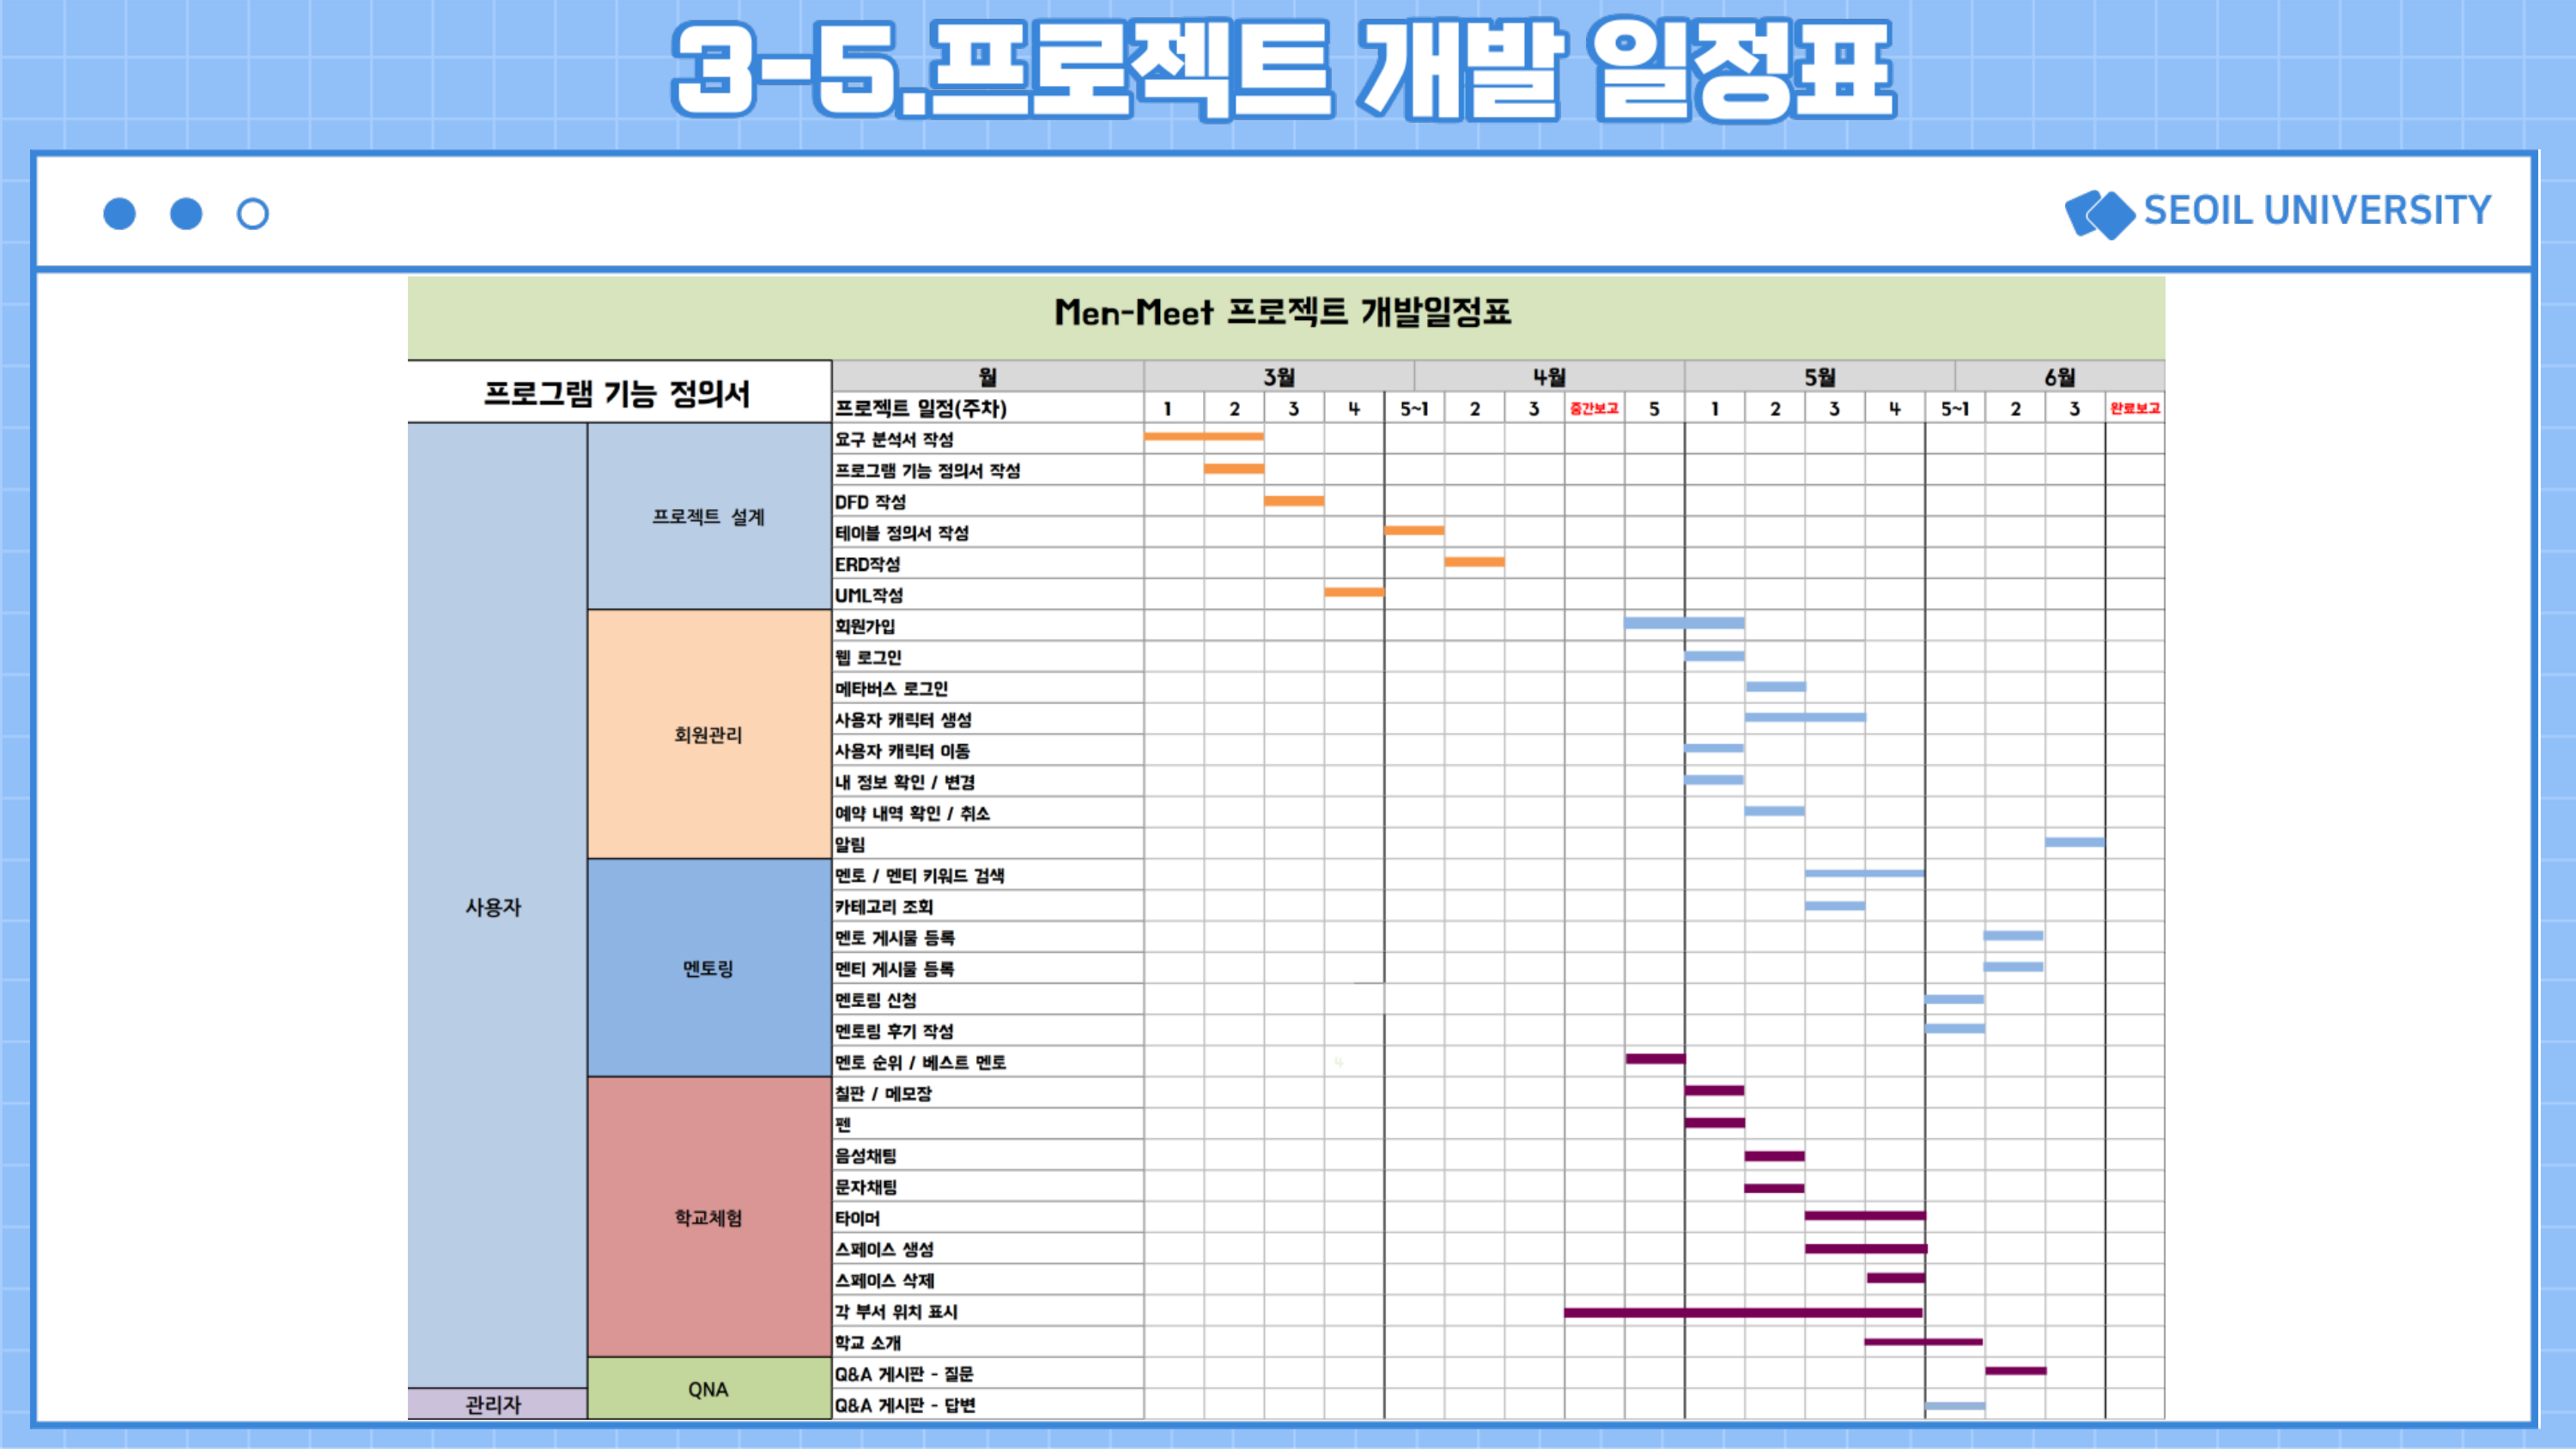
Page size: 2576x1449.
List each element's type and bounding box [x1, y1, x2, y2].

picture [0, 0, 2021, 249]
text_box [408, 276, 2166, 1420]
text_box [30, 149, 2538, 1429]
text_box [0, 0, 2576, 1449]
text_box [2065, 184, 2502, 241]
